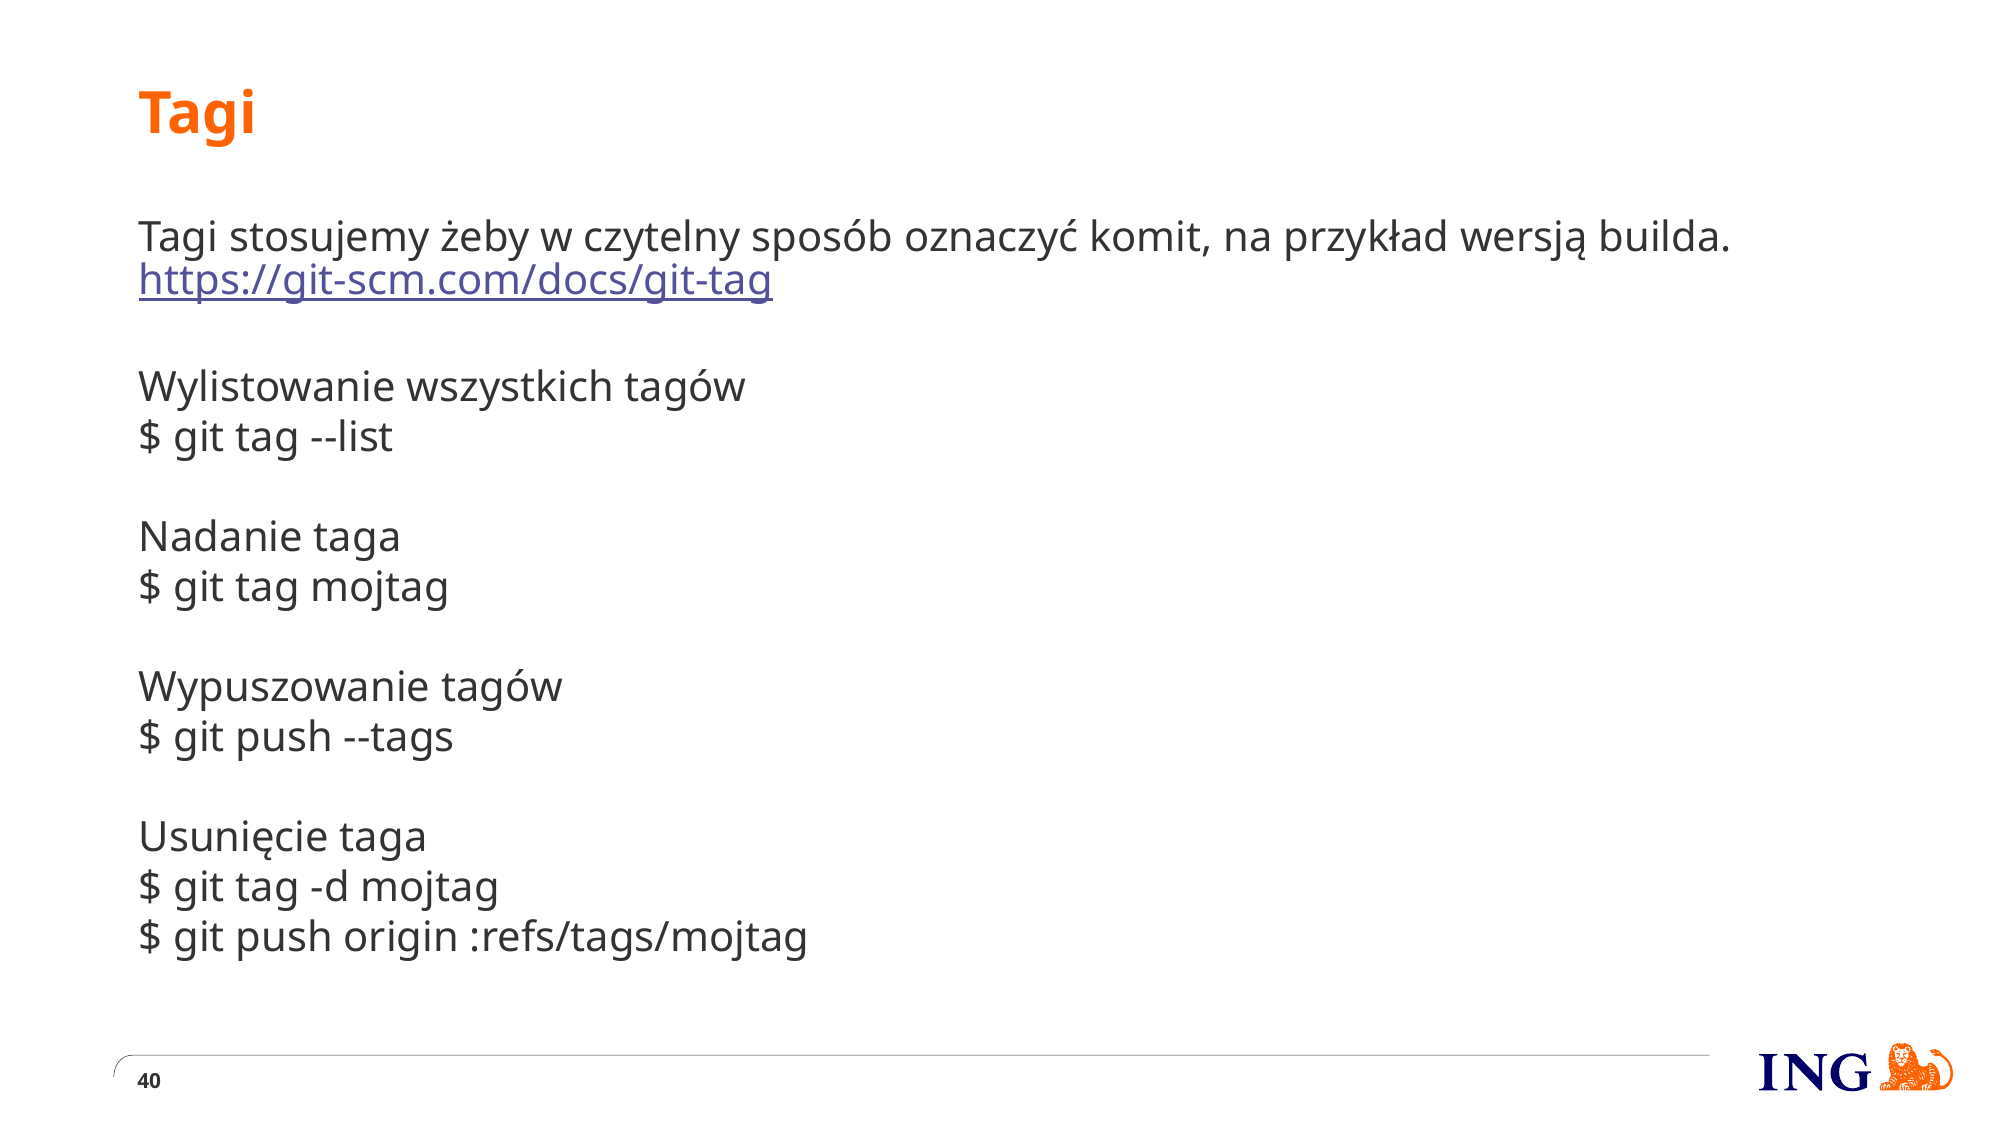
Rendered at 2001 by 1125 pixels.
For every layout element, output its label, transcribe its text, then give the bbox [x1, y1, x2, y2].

title Tagi [138, 46, 1860, 187]
list Tagi stosujemy żeby w czytelny sposób oznaczyć komit, na przykład wersją builda. https://git-scm.com/docs/git-tag Wylistowanie wszystkich tagów $ git tag --list Nadanie taga $ git tag mojtag Wypuszowanie tagów $ git push --tags Usunięcie taga $ git tag -d mojtag $ git push origin :refs/tags/mojtag [138, 209, 1860, 1012]
slide_number 40 [137, 1066, 219, 1097]
